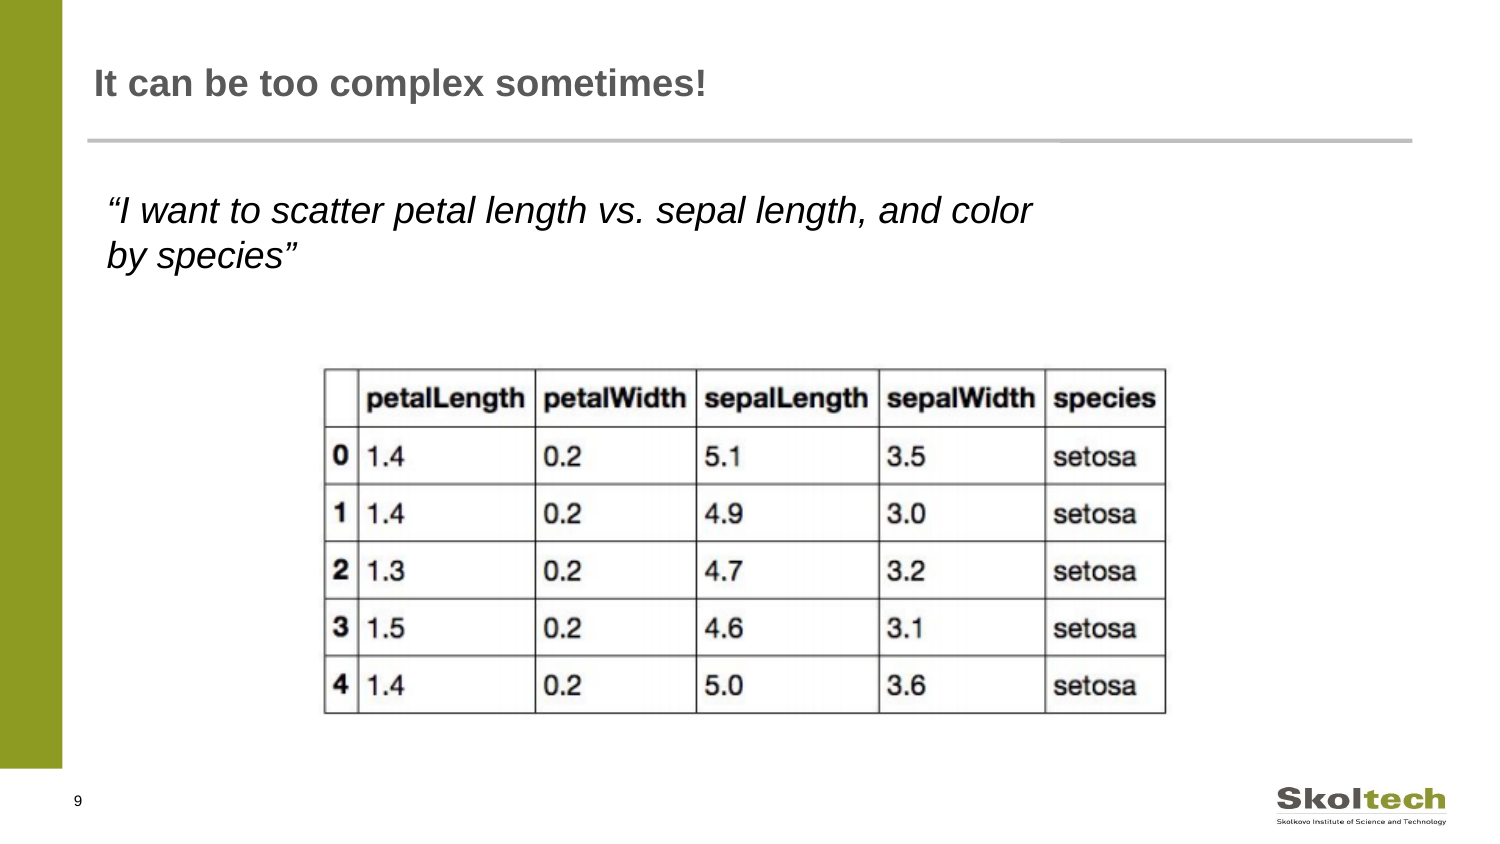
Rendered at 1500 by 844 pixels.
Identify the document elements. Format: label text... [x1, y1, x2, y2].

picture [301, 341, 1179, 734]
picture [1275, 787, 1450, 826]
slide_number 9 [0, 784, 156, 841]
title It can be too complex sometimes! [78, 34, 1238, 122]
text_box “I want to scatter petal length vs. sepal length, and color by species” [92, 178, 1088, 284]
